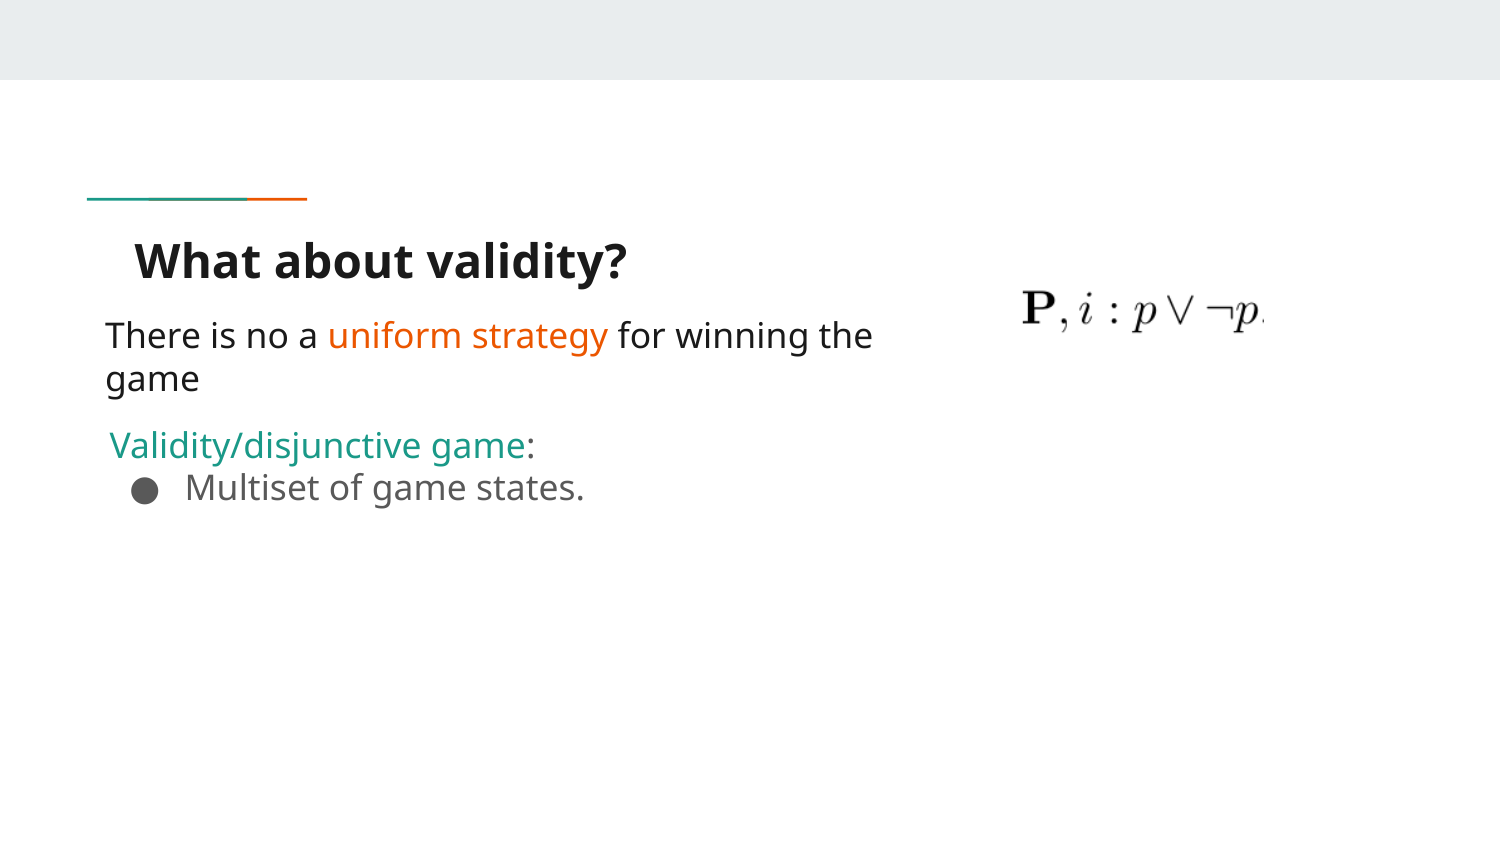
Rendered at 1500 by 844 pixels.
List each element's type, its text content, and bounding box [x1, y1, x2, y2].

title What about validity? [119, 216, 1381, 305]
text_box Validity/disjunctive game: Multiset of game states. [94, 407, 715, 523]
picture [1013, 278, 1265, 341]
text_box There is no a uniform strategy for winning the game [90, 298, 975, 414]
